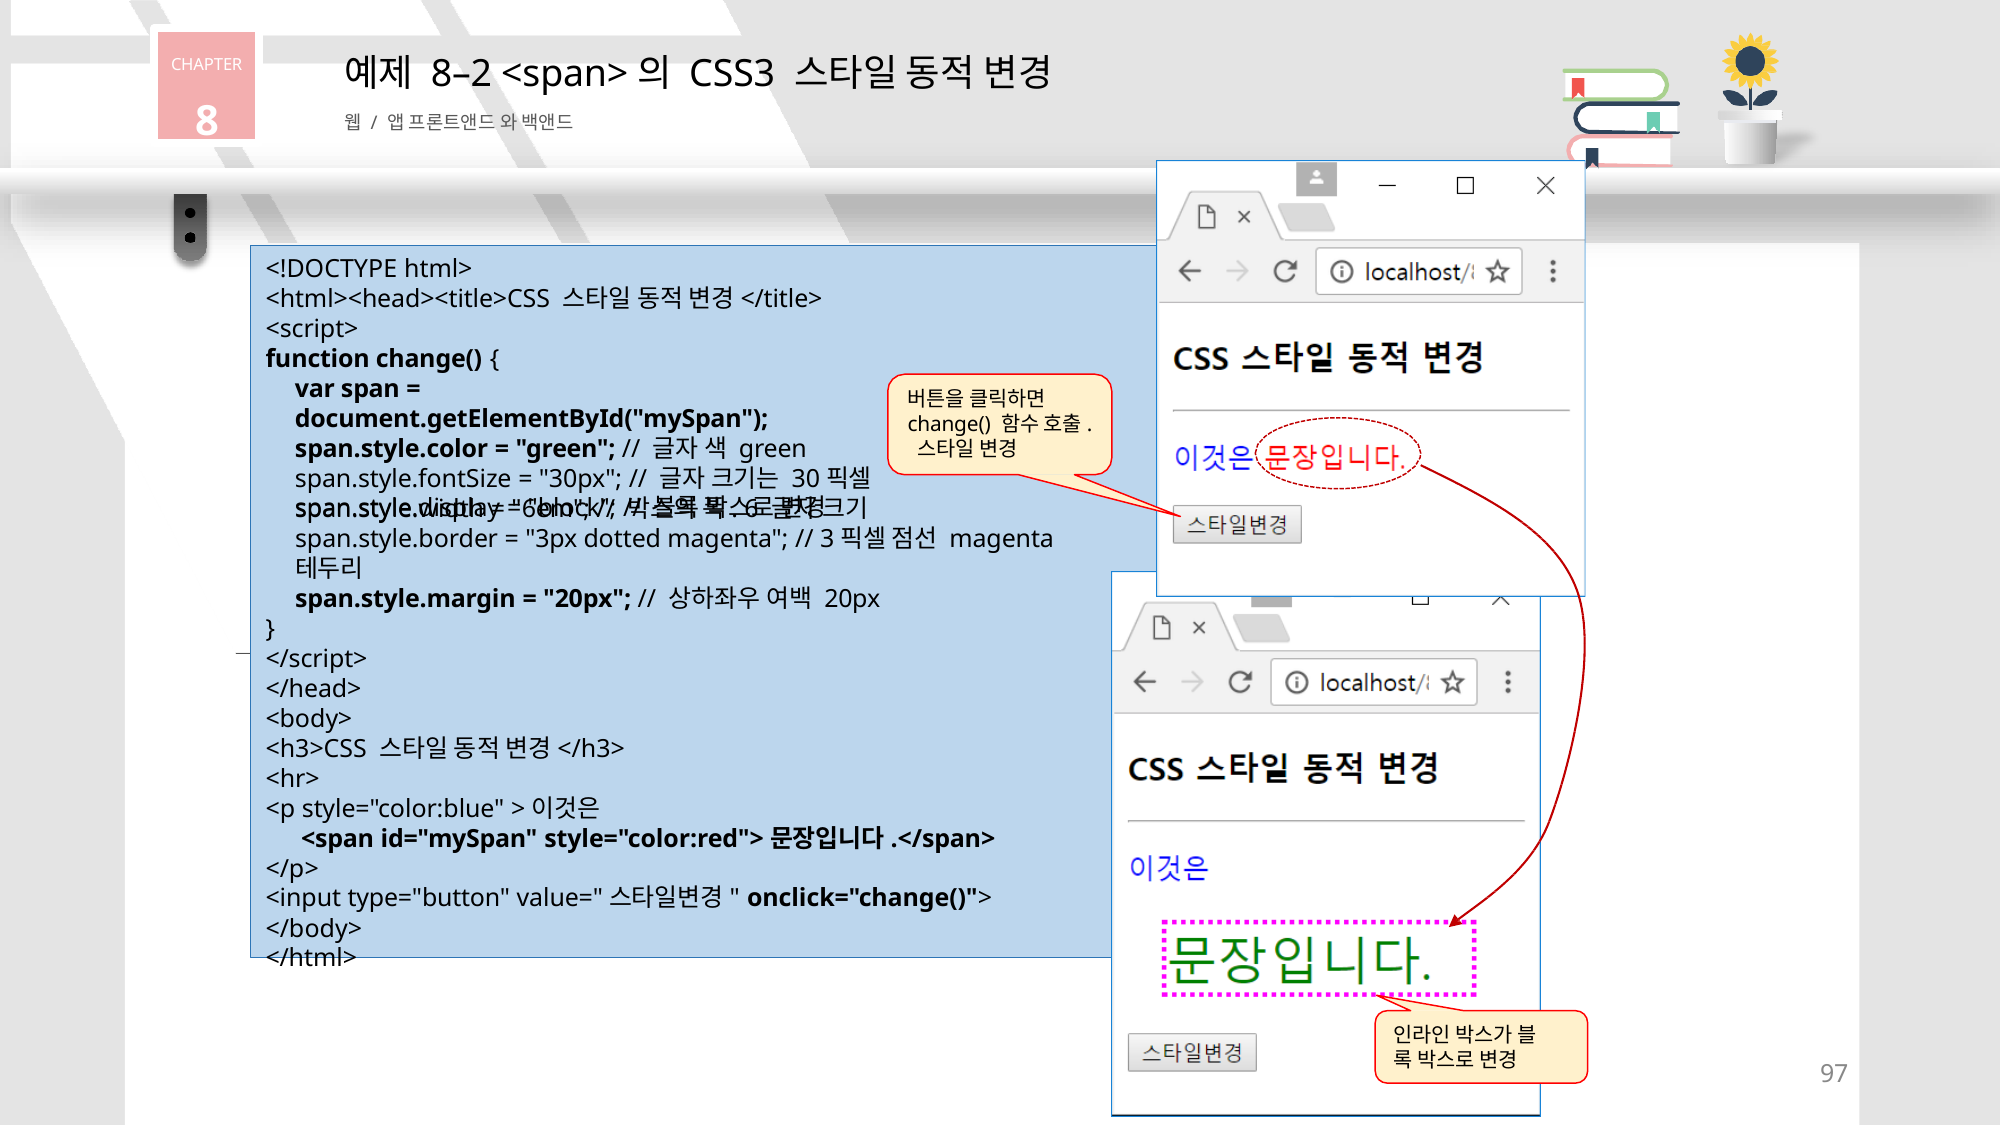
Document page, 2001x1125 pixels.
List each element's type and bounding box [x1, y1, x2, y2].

title [342, 47, 1079, 238]
text_box [0, 0, 2000, 1125]
